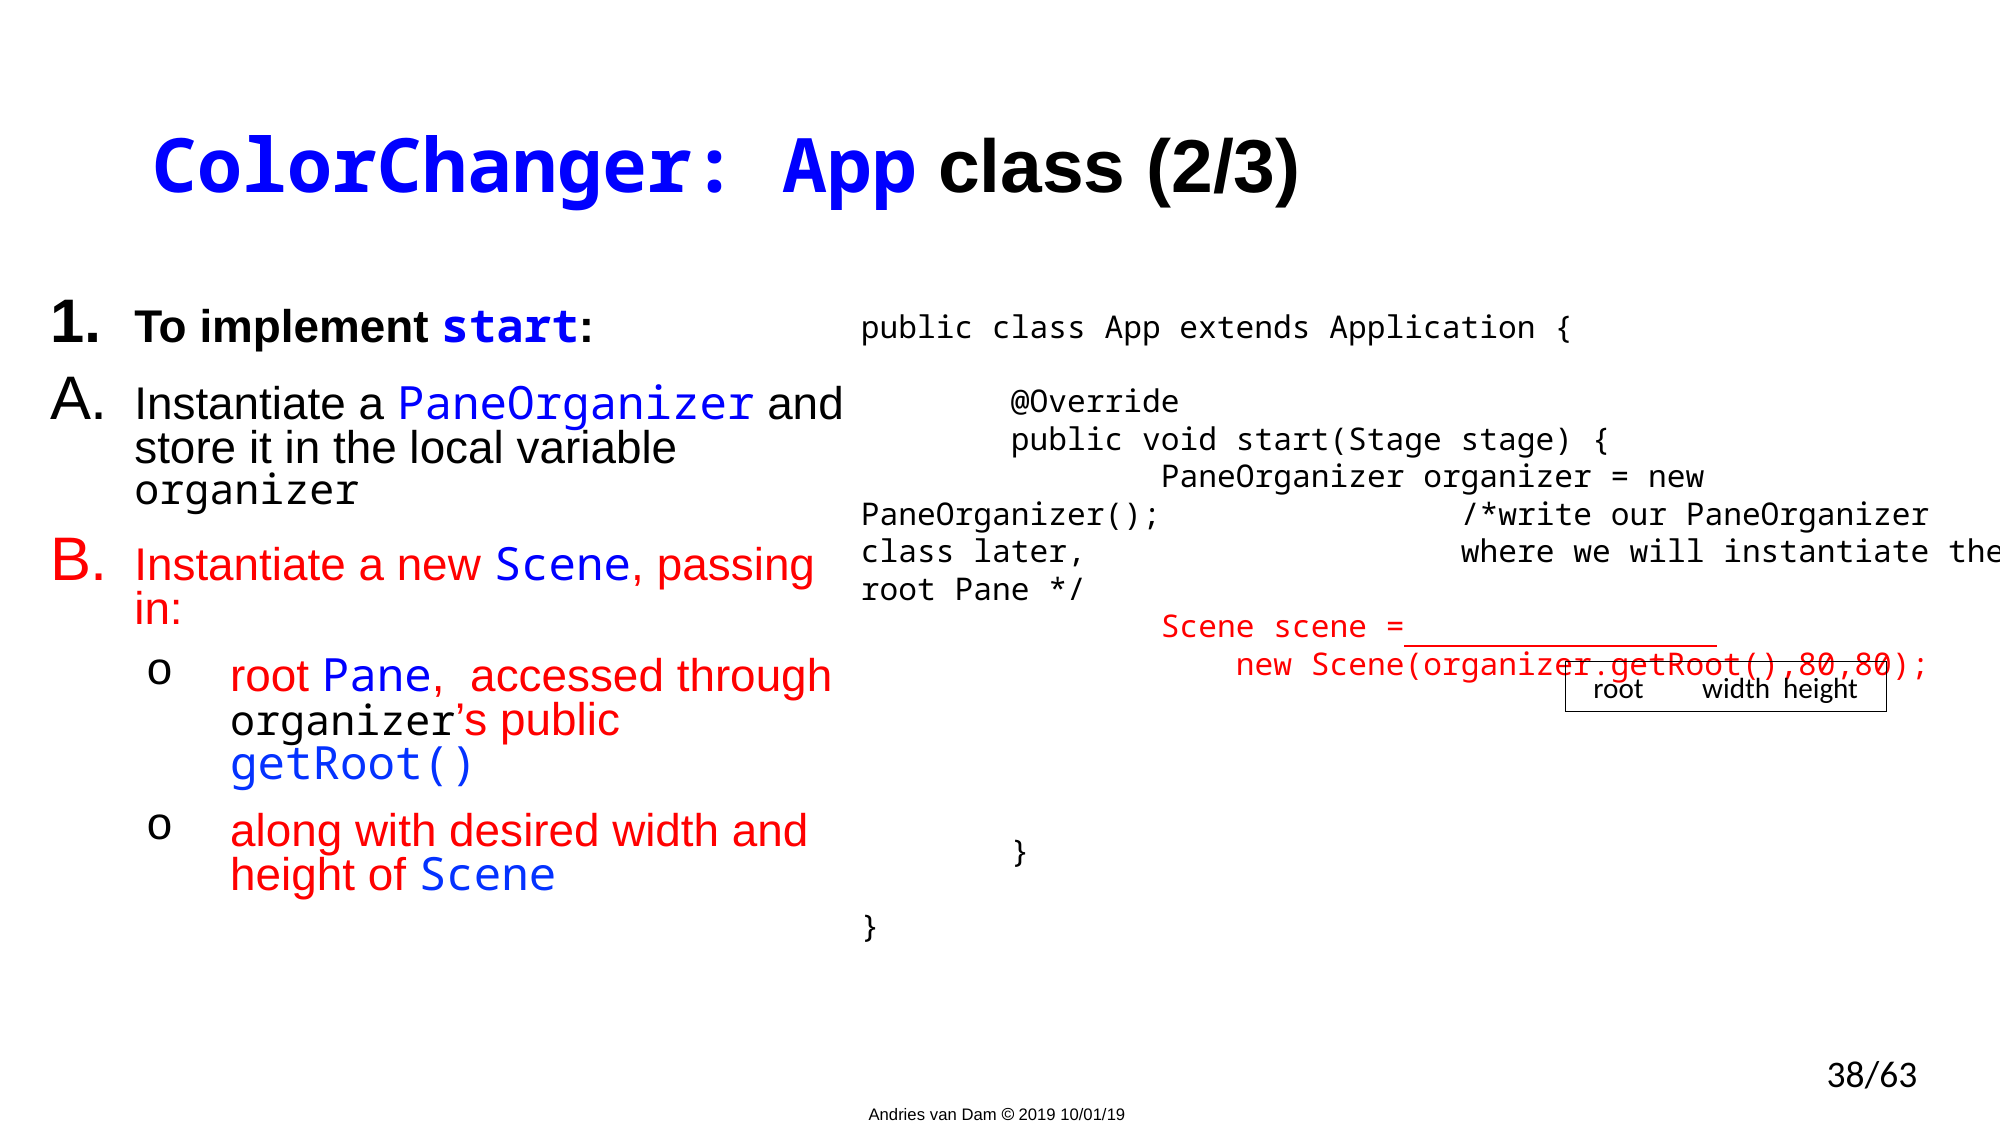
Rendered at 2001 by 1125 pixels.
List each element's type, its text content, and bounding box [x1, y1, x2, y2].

text_box public class App extends Application { @Override public void start(Stage stage) { PaneOrganizer organizer = new PaneOrganizer(); /*write our PaneOrganizer class later, where we will instantiate the root Pane */ Scene scene = new Scene(organizer.getRoot(),80,80); stage.set(scene); stage.setTitle(“Color Changer!”); stage.show(); } } [846, 299, 2000, 951]
list To implement start: Instantiate a PaneOrganizer and store it in the local variable organizer Instantiate a new Scene, passing in: root Pane, accessed through organizer’s public getRoot() along with desired width and height of Scene Set the Scene, title the Stage, and show the Stage! [34, 299, 868, 1125]
title ColorChanger: App class (2/3) [137, 59, 1863, 278]
text_box root width height [1565, 661, 1887, 712]
